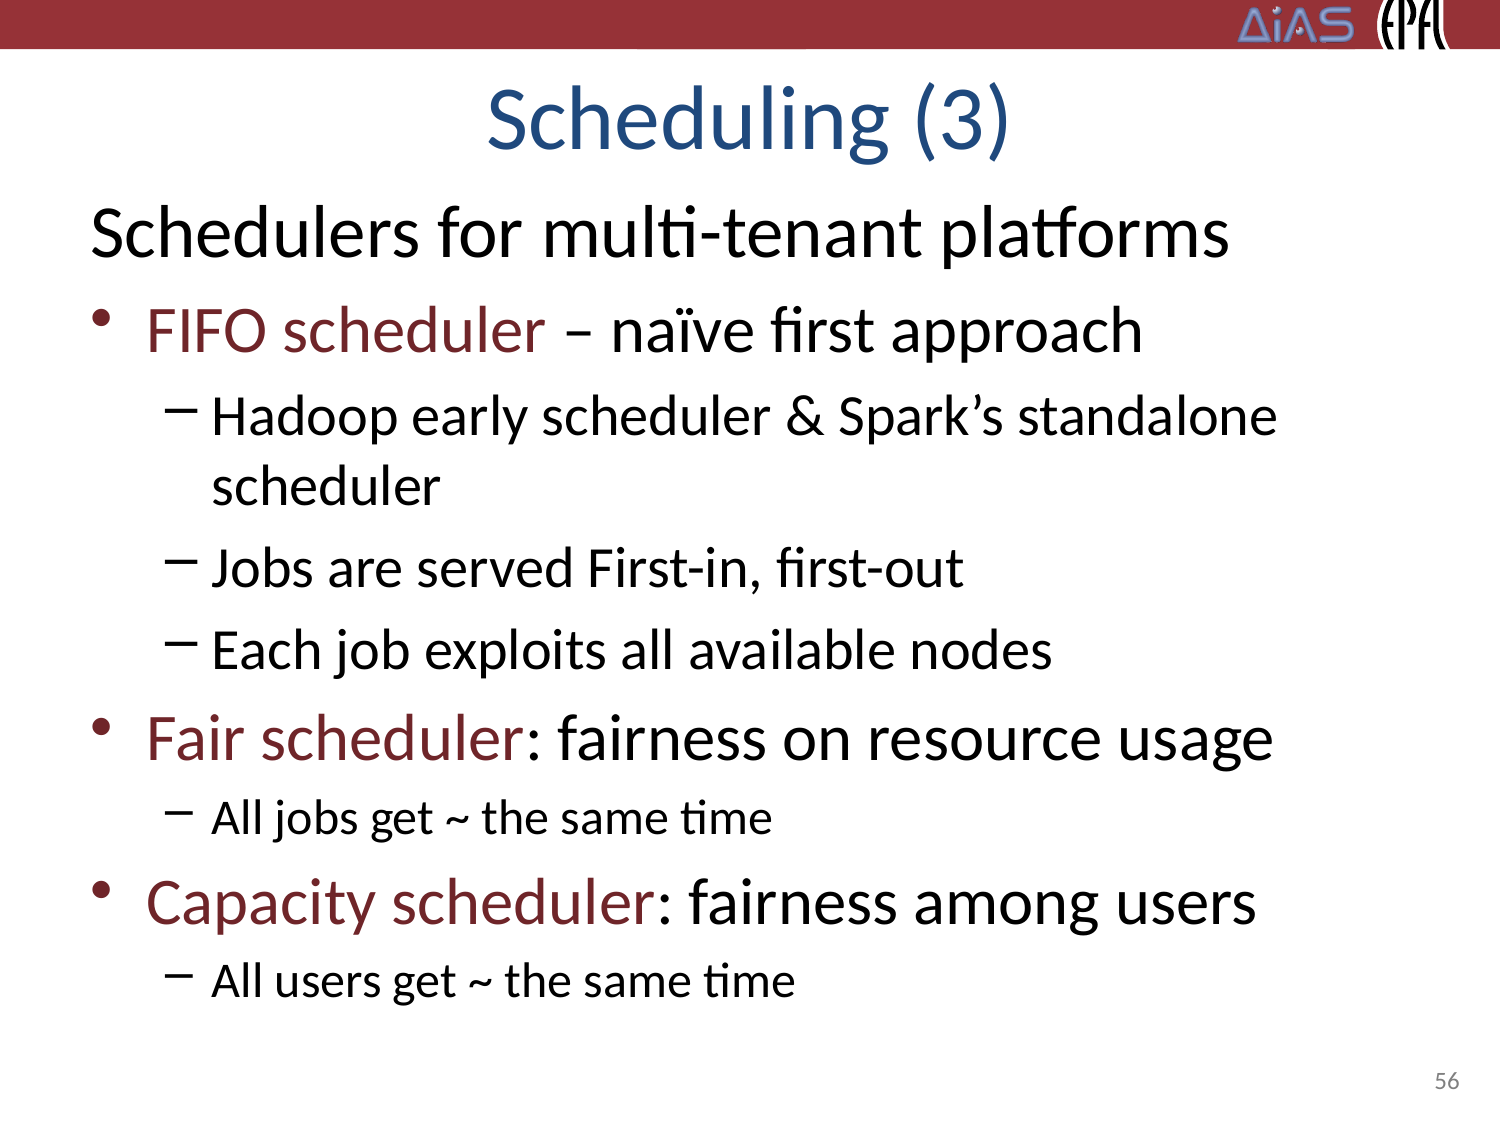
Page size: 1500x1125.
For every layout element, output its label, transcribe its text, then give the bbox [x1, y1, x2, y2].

list Schedulers for multi-tenant platforms FIFO scheduler – naïve first approach Hadoop early scheduler & Spark’s standalone scheduler Jobs are served First-in, first-out Each job exploits all available nodes Fair scheduler: fairness on resource usage All jobs get ~ the same time Capacity scheduler: fairness among users All users get ~ the same time [74, 174, 1412, 788]
picture [1234, 3, 1357, 44]
slide_number 56 [1074, 1024, 1476, 1103]
title Scheduling (3) [74, 44, 1426, 176]
